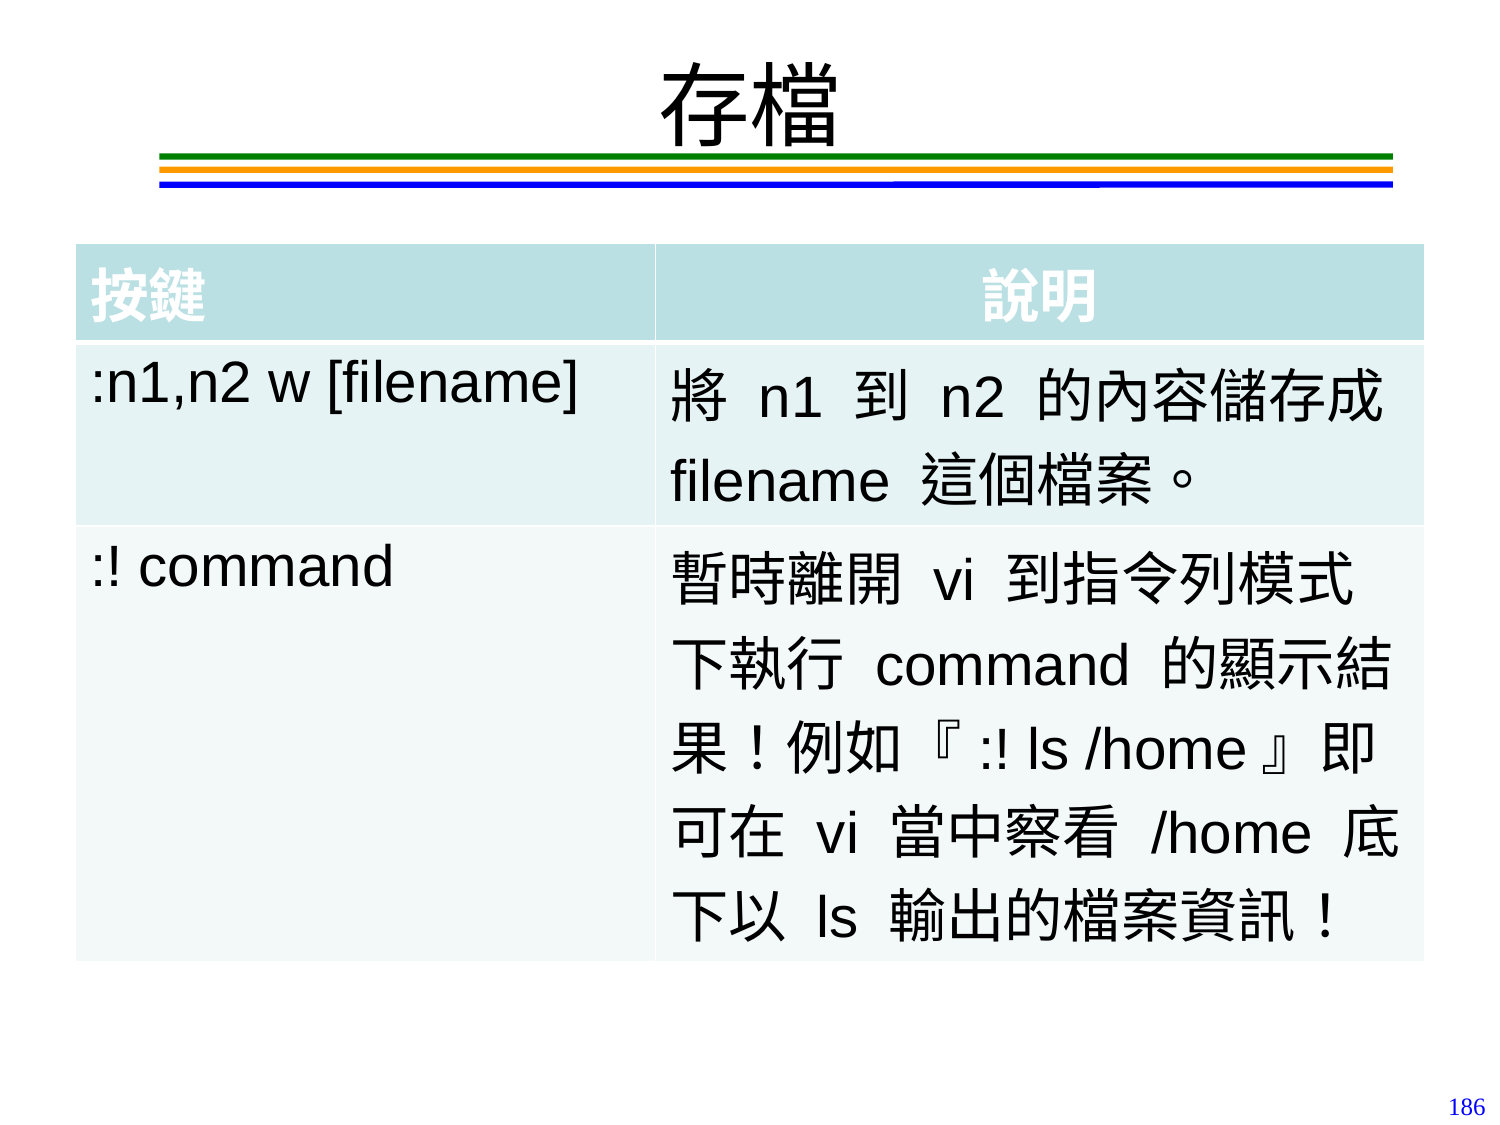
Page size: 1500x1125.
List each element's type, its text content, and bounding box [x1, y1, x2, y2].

table_cell :n1,n2 w [filename] [76, 345, 655, 525]
table_header 說明 [656, 244, 1424, 340]
table_header 按鍵 [76, 244, 655, 340]
table_cell 暫時離開 vi 到指令列模式下執行 command 的顯示結果！例如『:! ls /home』即可在 vi 當中察看 /home 底下以 ls 輸出的檔案資訊！ [656, 527, 1424, 961]
table_cell 將 n1 到 n2 的內容儲存成 filename 這個檔案。 [656, 345, 1424, 525]
table_cell :! command [76, 527, 655, 961]
slide_number 186 [1150, 1082, 1500, 1119]
title 存檔 [75, 45, 1425, 161]
